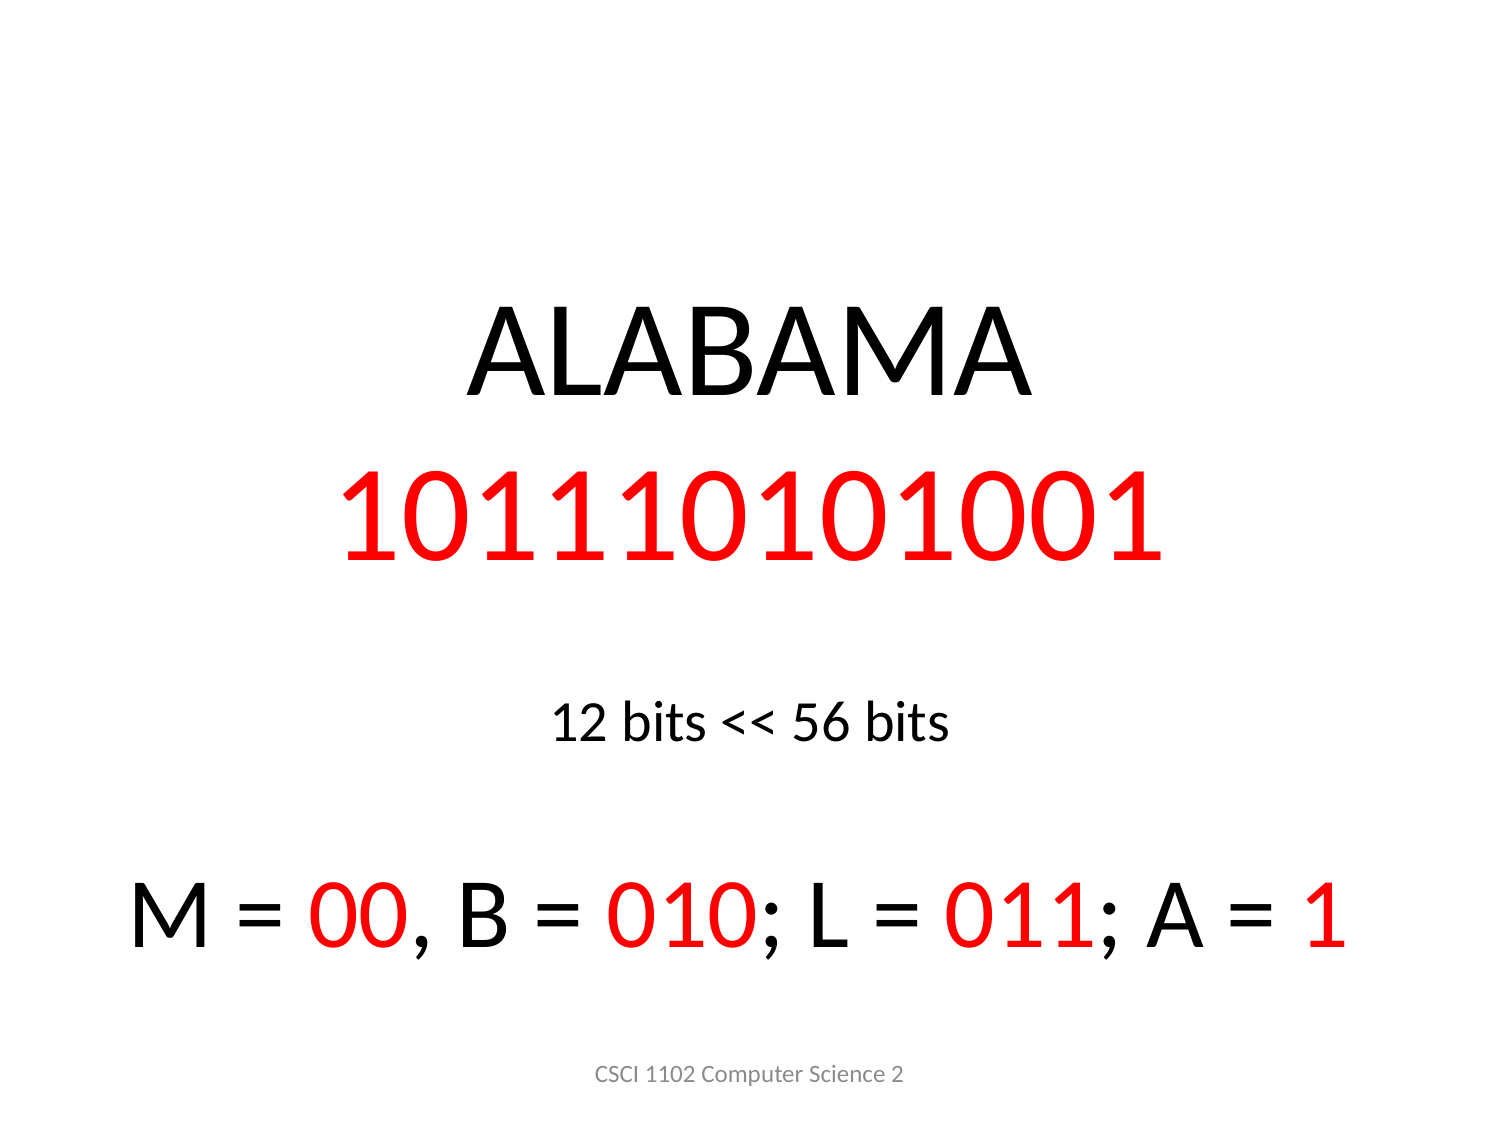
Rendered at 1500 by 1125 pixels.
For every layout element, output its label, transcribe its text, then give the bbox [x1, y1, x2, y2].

footer CSCI 1102 Computer Science 2 [512, 1042, 988, 1103]
text_box M = 00, B = 010; L = 011; A = 1 [113, 840, 1365, 975]
text_box 12 bits << 56 bits [534, 675, 966, 760]
text_box ALABAMA 101110101001 [154, 250, 1345, 595]
